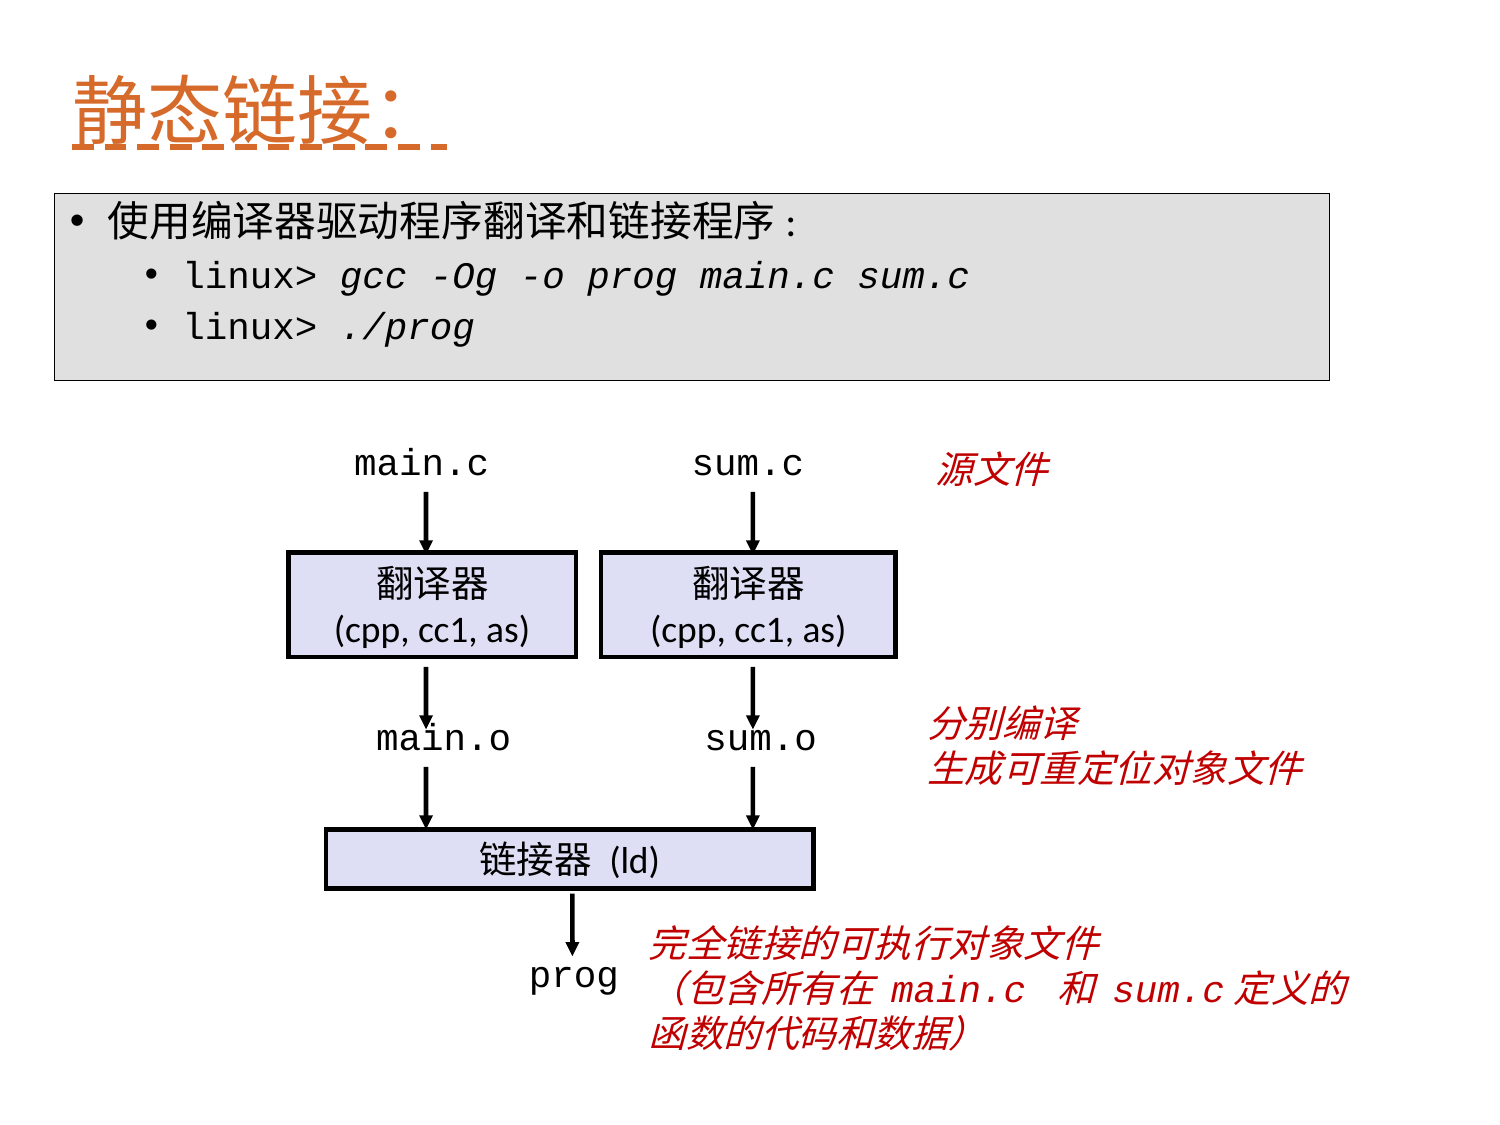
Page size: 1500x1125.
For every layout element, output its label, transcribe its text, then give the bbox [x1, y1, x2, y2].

text_box 翻译器 (cpp, cc1, as) [288, 552, 576, 657]
text_box [746, 666, 760, 730]
text_box sum.c [676, 430, 820, 491]
text_box sum.o [689, 705, 832, 766]
text_box [566, 893, 579, 957]
text_box 分别编译 生成可重定位对象文件 [912, 692, 1318, 798]
text_box 完全链接的可执行对象文件 （包含所有在 main.c 和 sum.c定义的 函数的代码和数据） [633, 912, 1362, 1108]
text_box [419, 766, 433, 830]
list 使用编译器驱动程序翻译和链接程序: linux> gcc -Og -o prog main.c sum.c linux> ./prog [54, 193, 1330, 381]
text_box 翻译器 (cpp, cc1, as) [601, 552, 896, 657]
text_box 源文件 [920, 439, 1064, 499]
text_box [419, 666, 433, 730]
text_box main.o [361, 705, 527, 766]
title 静态链接： [57, 53, 475, 176]
text_box 链接器 (ld) [326, 829, 814, 889]
text_box main.c [339, 430, 505, 491]
text_box [746, 491, 760, 555]
text_box [746, 766, 760, 830]
text_box prog [514, 942, 633, 1003]
text_box [419, 491, 433, 552]
